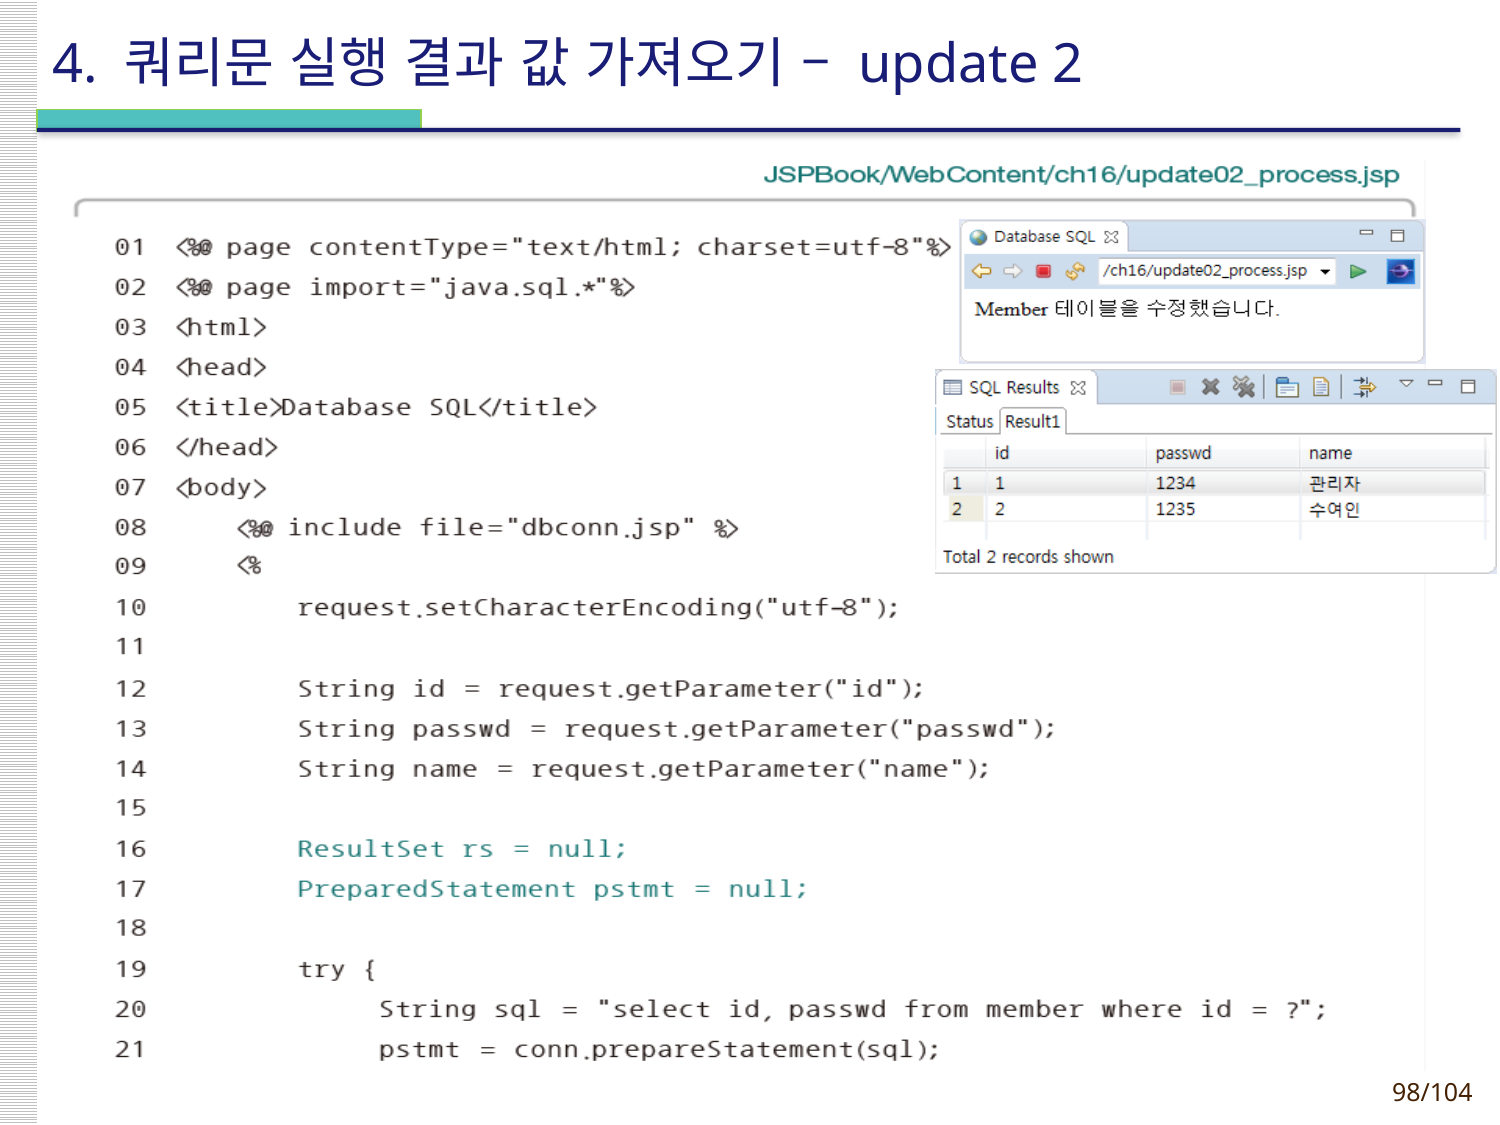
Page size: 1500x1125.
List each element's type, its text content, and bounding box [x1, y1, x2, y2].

picture [64, 160, 1497, 1071]
title 4. 쿼리문 실행 결과 값 가져오기 – update 2 [37, 13, 1278, 109]
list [959, 219, 1427, 365]
